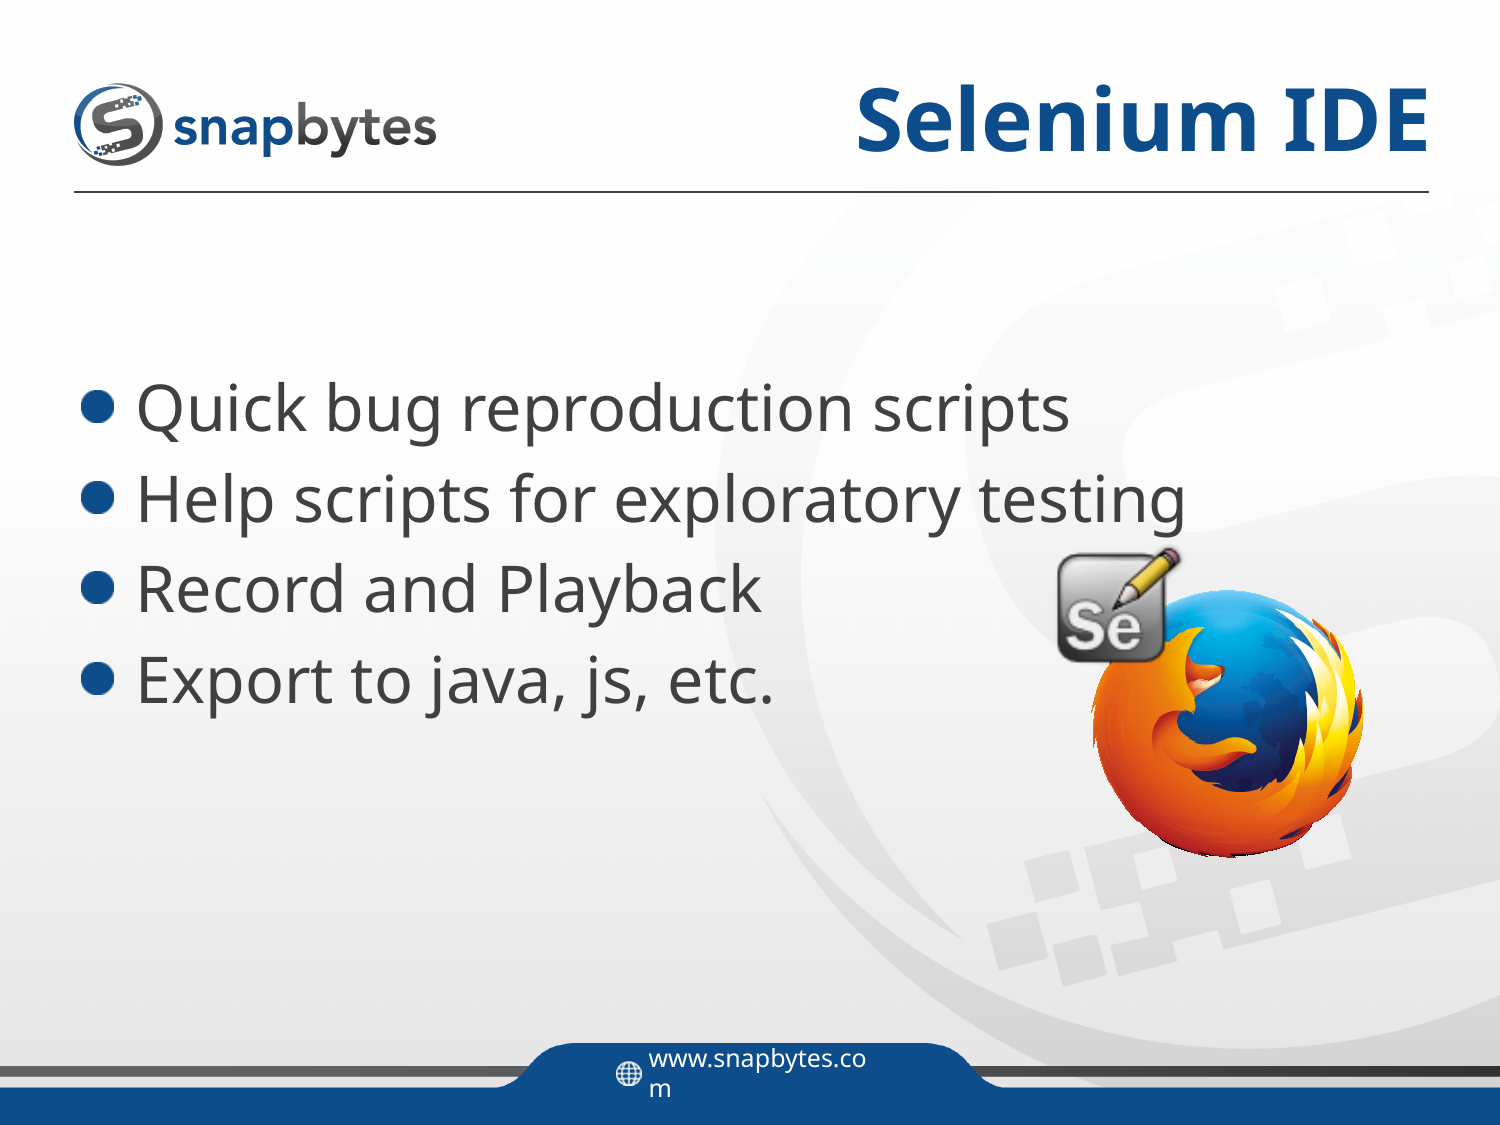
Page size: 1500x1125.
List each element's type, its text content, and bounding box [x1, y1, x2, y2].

list Quick bug reproduction scripts Help scripts for exploratory testing Record and Playback Export to java, js, etc. [73, 218, 1440, 1014]
picture [0, 0, 1500, 1125]
title Selenium IDE [459, 54, 1440, 191]
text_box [1051, 534, 1364, 860]
